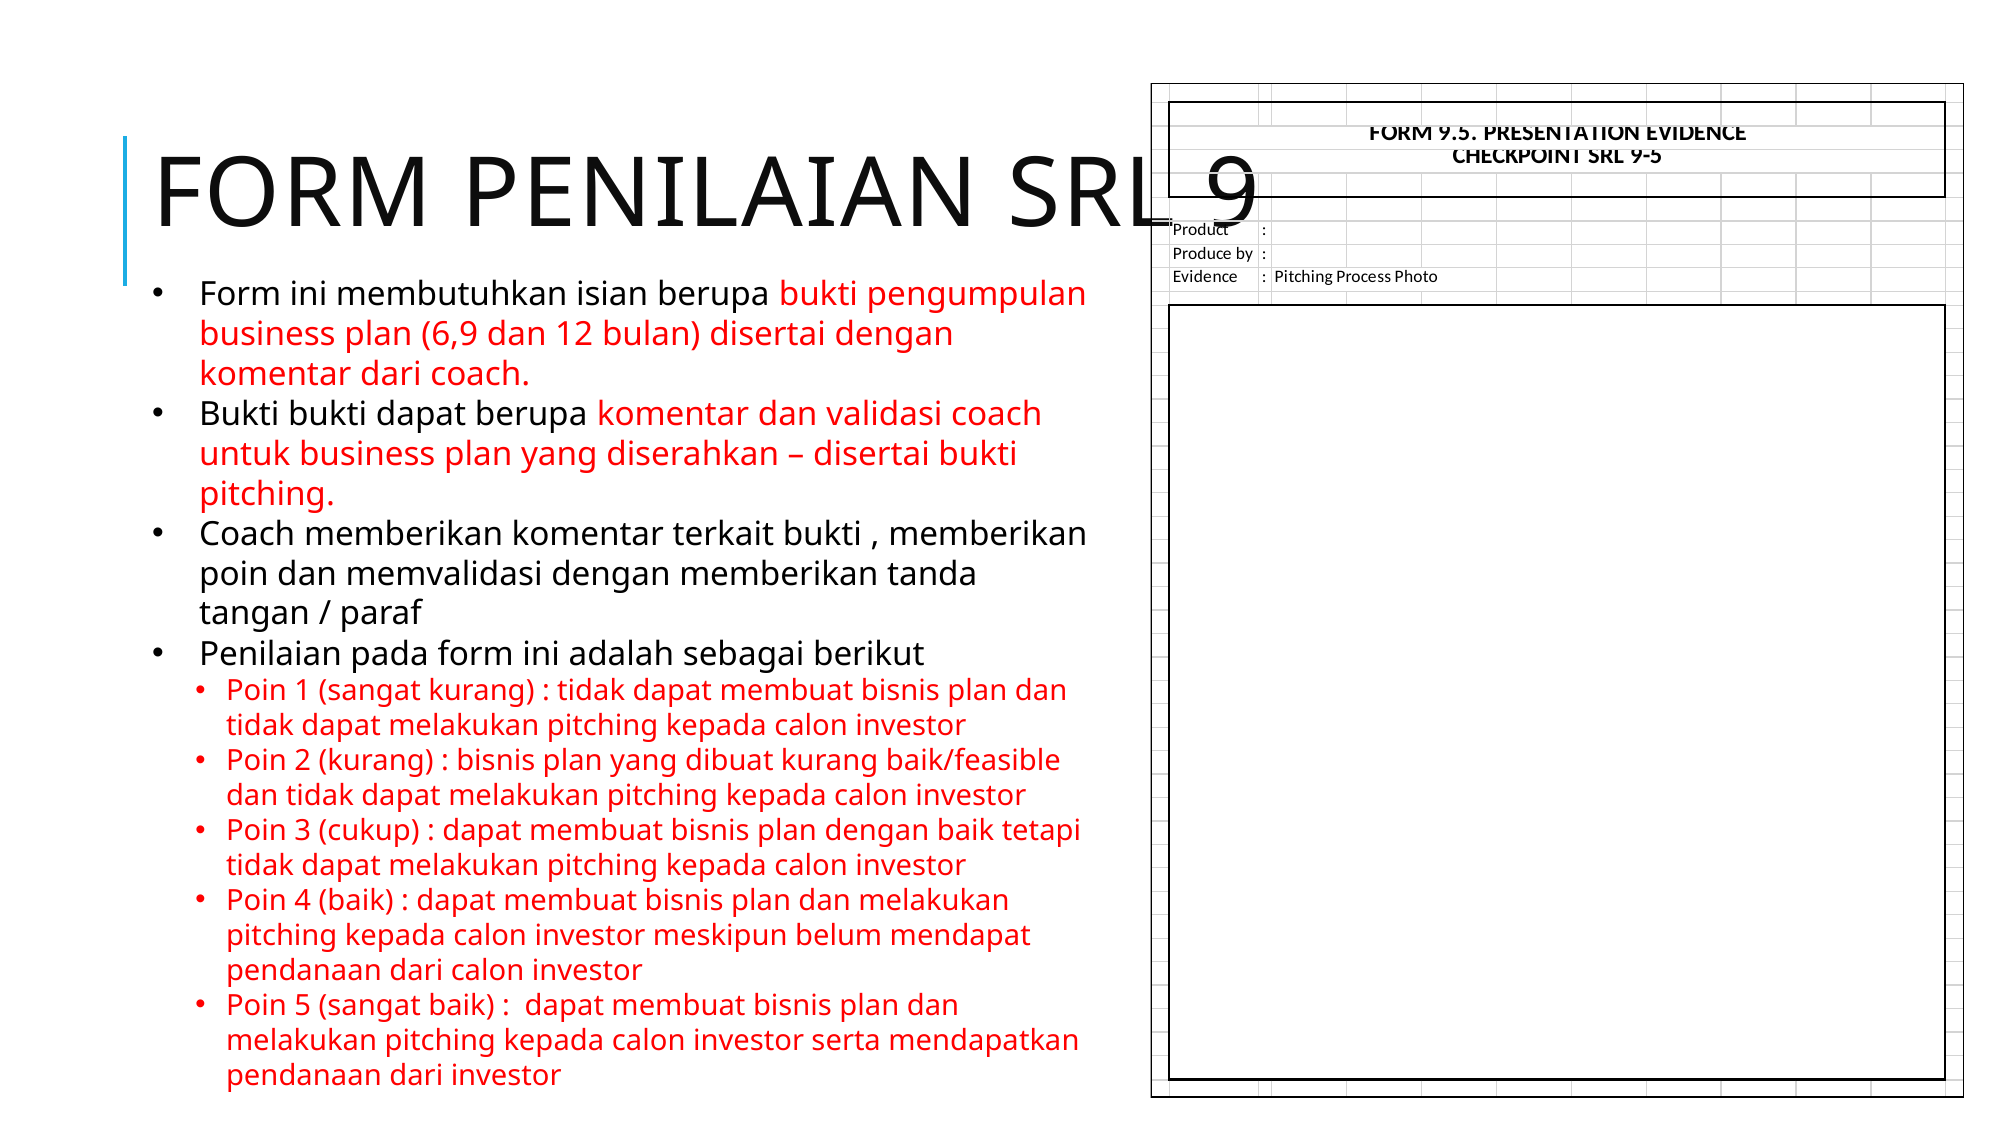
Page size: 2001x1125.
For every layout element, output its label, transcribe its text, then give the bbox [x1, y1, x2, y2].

text_box Form ini membutuhkan isian berupa bukti pengumpulan business plan (6,9 dan 12 bulan) disertai dengan komentar dari coach. Bukti bukti dapat berupa komentar dan validasi coach untuk business plan yang diserahkan – disertai bukti pitching. Coach memberikan komentar terkait bukti , memberikan poin dan memvalidasi dengan memberikan tanda tangan / paraf Penilaian pada form ini adalah sebagai berikut Poin 1 (sangat kurang) : tidak dapat membuat bisnis plan dan tidak dapat melakukan pitching kepada calon investor Poin 2 (kurang) : bisnis plan yang dibuat kurang baik/feasible dan tidak dapat melakukan pitching kepada calon investor Poin 3 (cukup) : dapat membuat bisnis plan dengan baik tetapi tidak dapat melakukan pitching kepada calon investor Poin 4 (baik) : dapat membuat bisnis plan dan melakukan pitching kepada calon investor meskipun belum mendapat pendanaan dari calon investor Poin 5 (sangat baik) : dapat membuat bisnis plan dan melakukan pitching kepada calon investor serta mendapatkan pendanaan dari investor [137, 265, 1128, 1099]
title form Penilaian SRL 9 [137, 144, 1143, 253]
picture [1150, 83, 1966, 1099]
